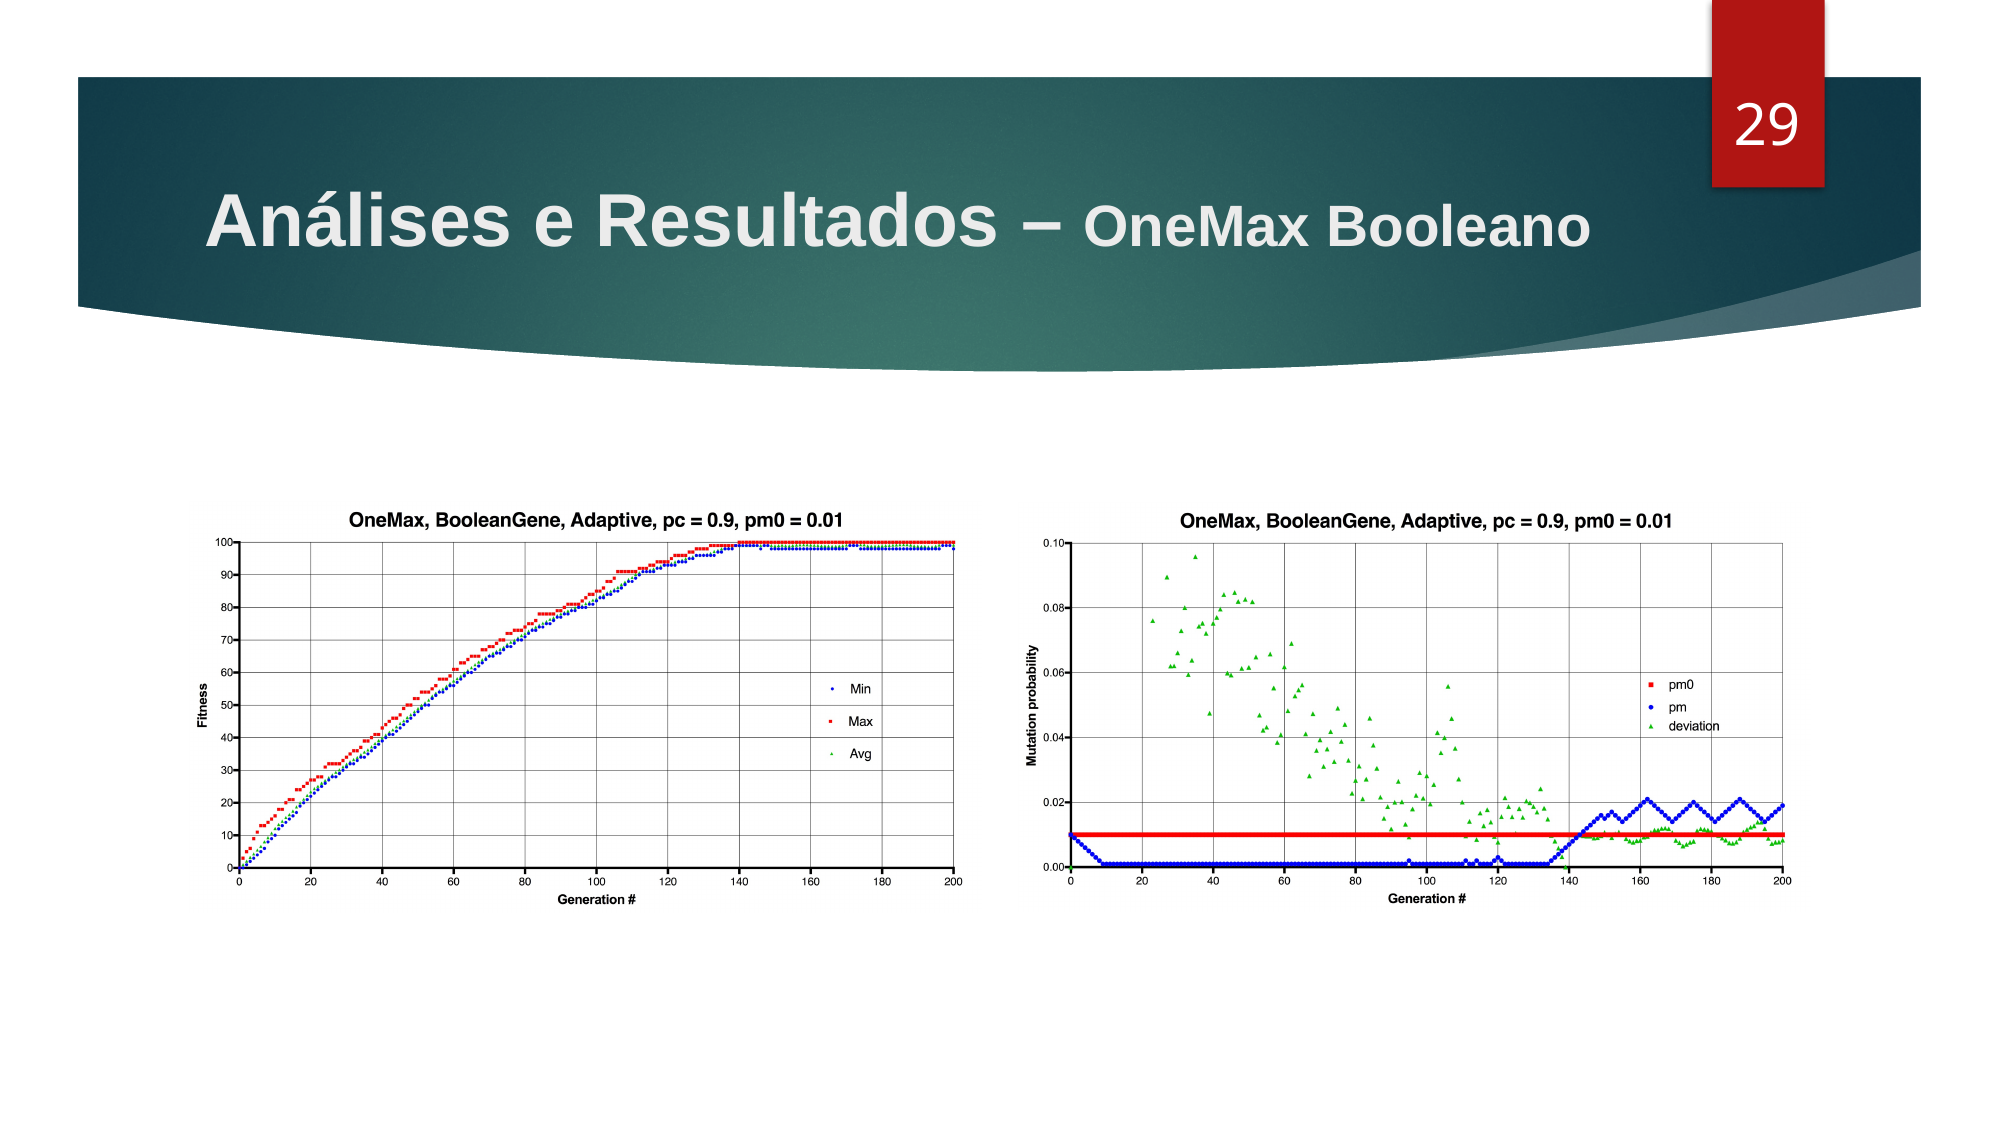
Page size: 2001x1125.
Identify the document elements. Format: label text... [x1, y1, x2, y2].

slide_number 28 [1698, 48, 1836, 175]
title Análises e Resultados – OneMax Booleano [189, 158, 1638, 275]
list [1018, 502, 1811, 913]
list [189, 501, 982, 913]
